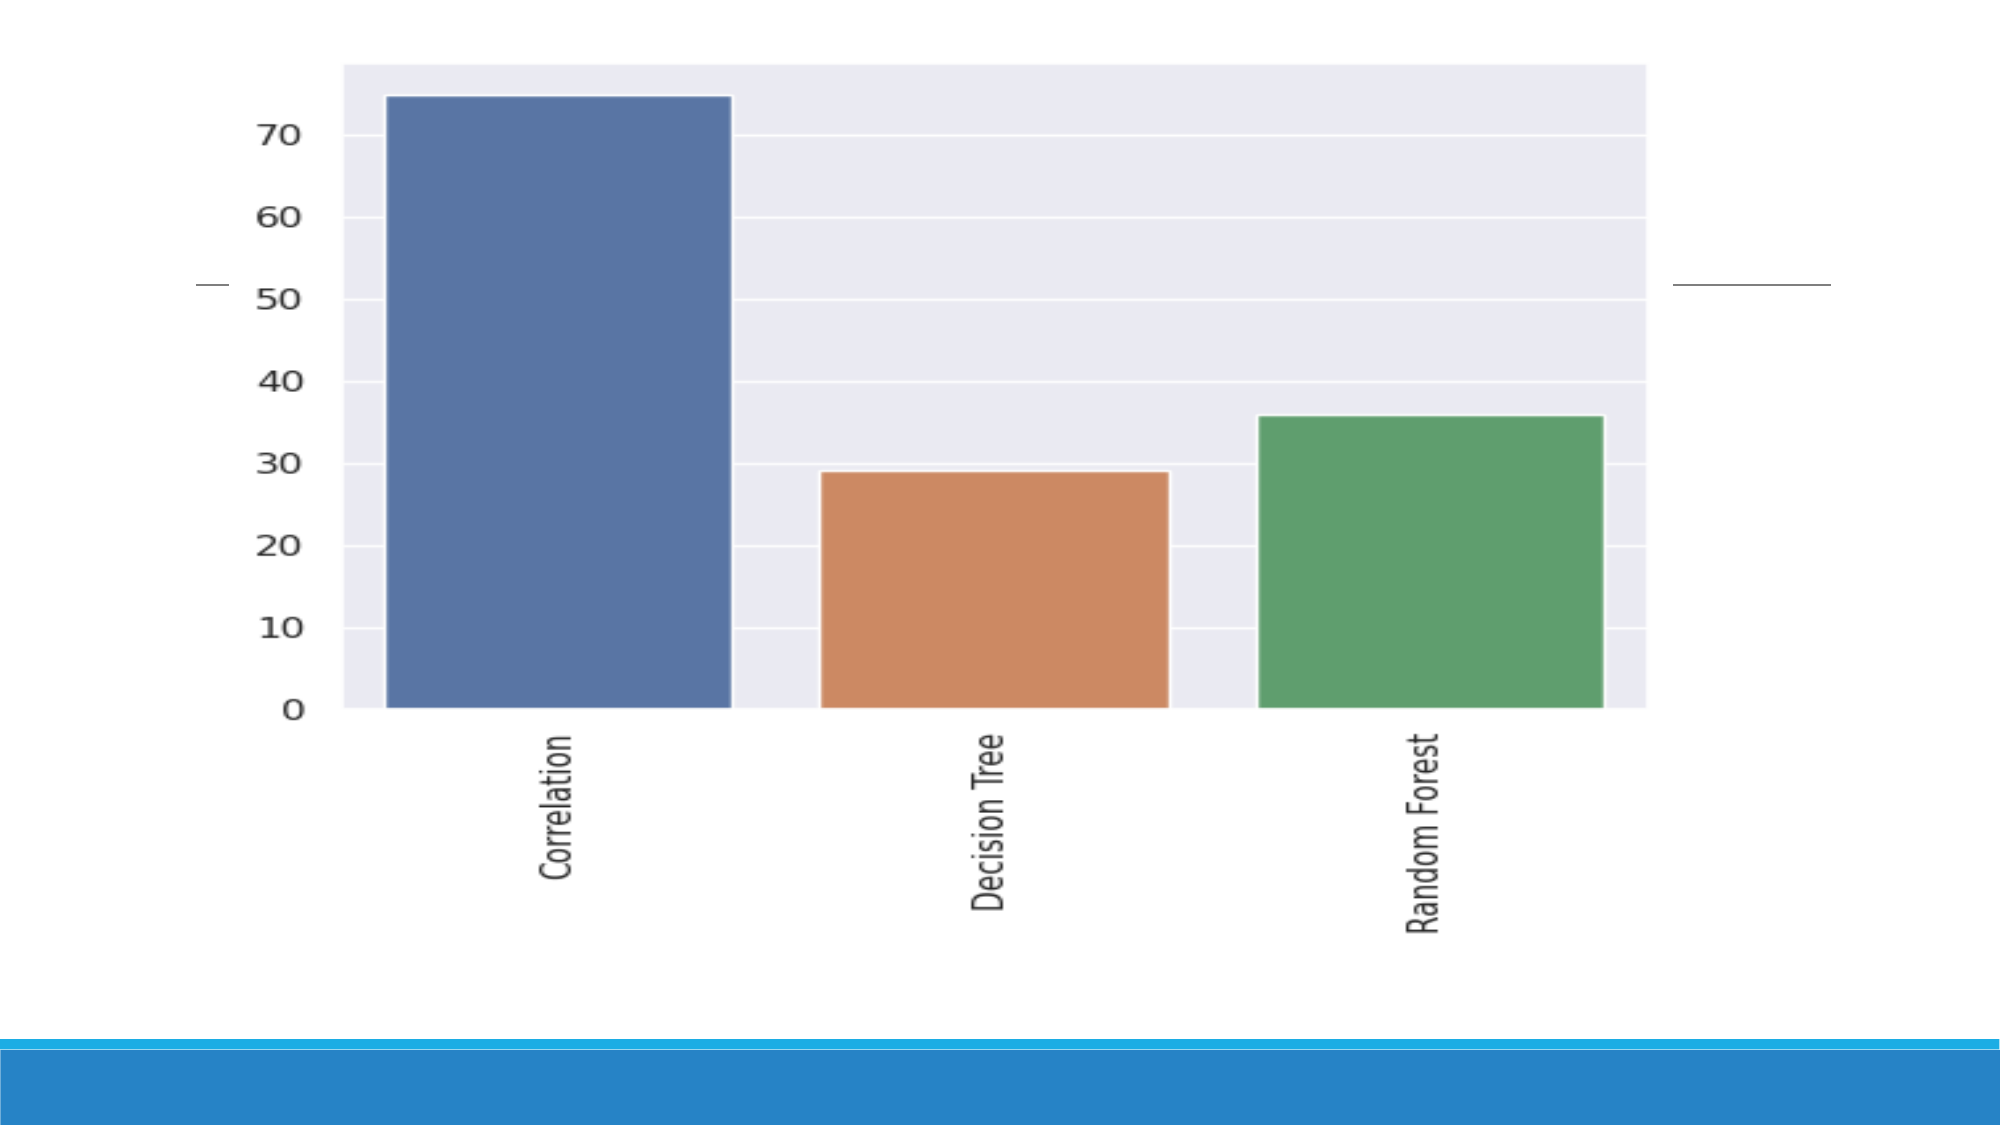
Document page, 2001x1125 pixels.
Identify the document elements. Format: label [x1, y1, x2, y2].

picture [229, 46, 1673, 952]
